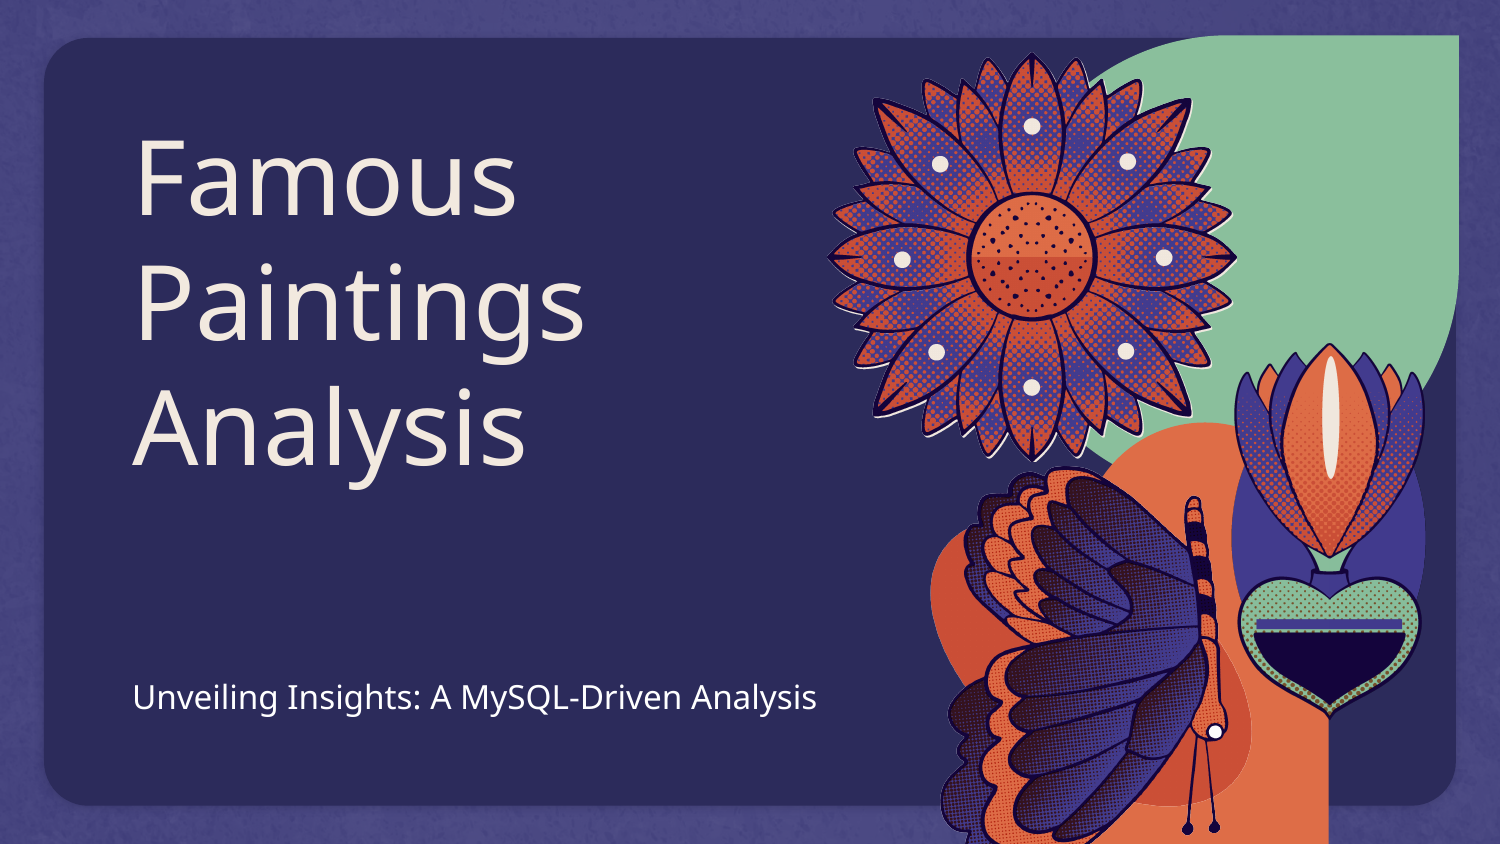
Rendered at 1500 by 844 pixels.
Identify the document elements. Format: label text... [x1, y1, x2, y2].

subtitle Unveiling Insights: A MySQL-Driven Analysis [116, 625, 788, 732]
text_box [998, 35, 1460, 844]
title Famous Paintings Analysis [116, 96, 788, 586]
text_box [793, 52, 1434, 844]
